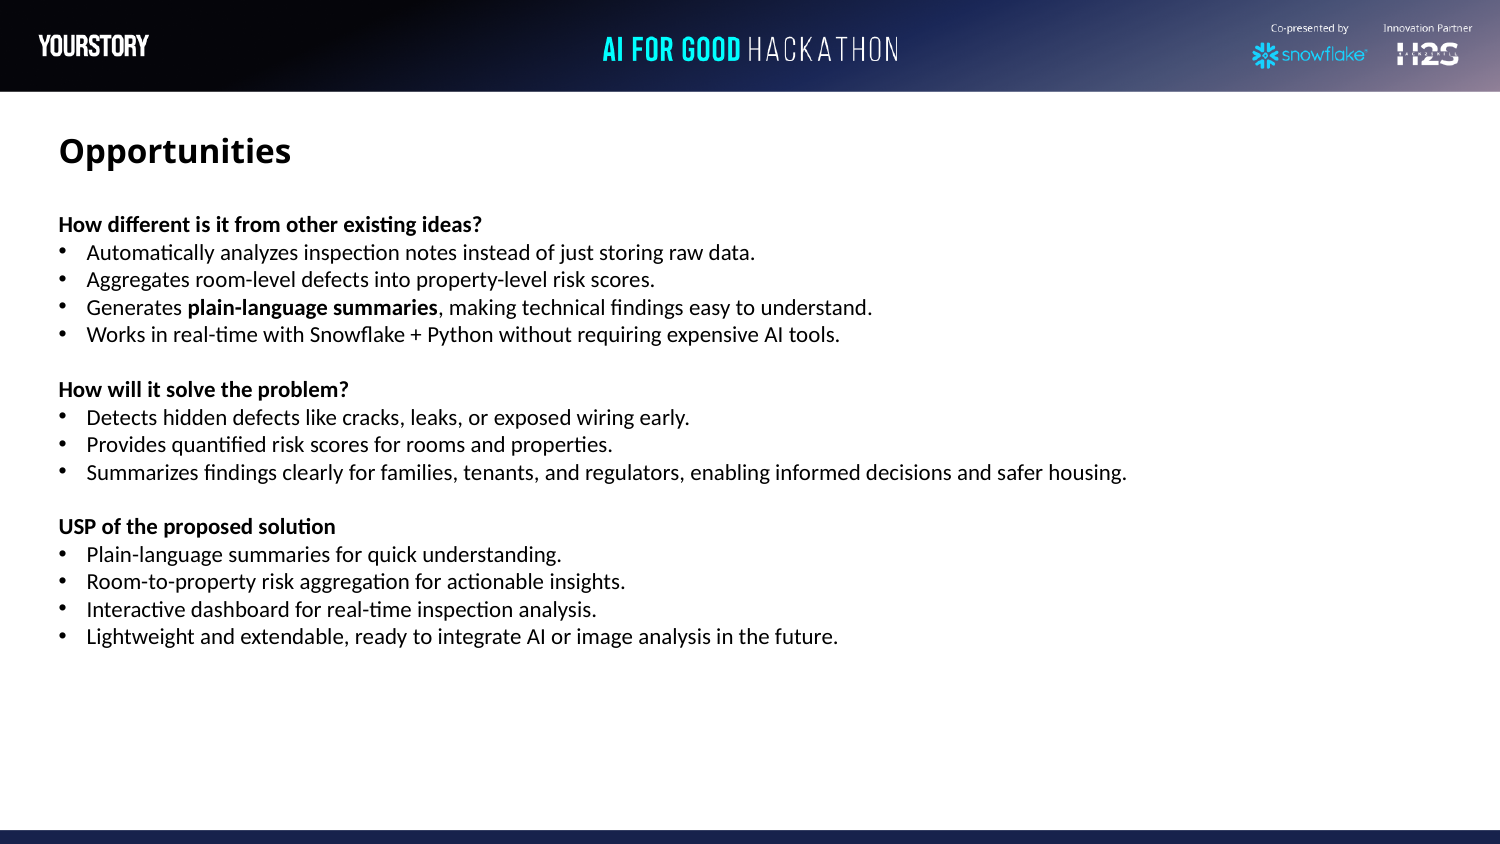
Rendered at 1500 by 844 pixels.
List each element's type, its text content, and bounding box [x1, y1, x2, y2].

picture [0, 0, 1500, 93]
text_box Opportunities How different is it from other existing ideas? Automatically analyzes inspection notes instead of just storing raw data. Aggregates room-level defects into property-level risk scores. Generates plain-language summaries, making technical findings easy to understand. Works in real-time with Snowflake + Python without requiring expensive AI tools. How will it solve the problem? Detects hidden defects like cracks, leaks, or exposed wiring early. Provides quantified risk scores for rooms and properties. Summarizes findings clearly for families, tenants, and regulators, enabling informed decisions and safer housing. USP of the proposed solution Plain-language summaries for quick understanding. Room-to-property risk aggregation for actionable insights. Interactive dashboard for real-time inspection analysis. Lightweight and extendable, ready to integrate AI or image analysis in the future. [43, 115, 1412, 735]
picture [0, 824, 1500, 844]
